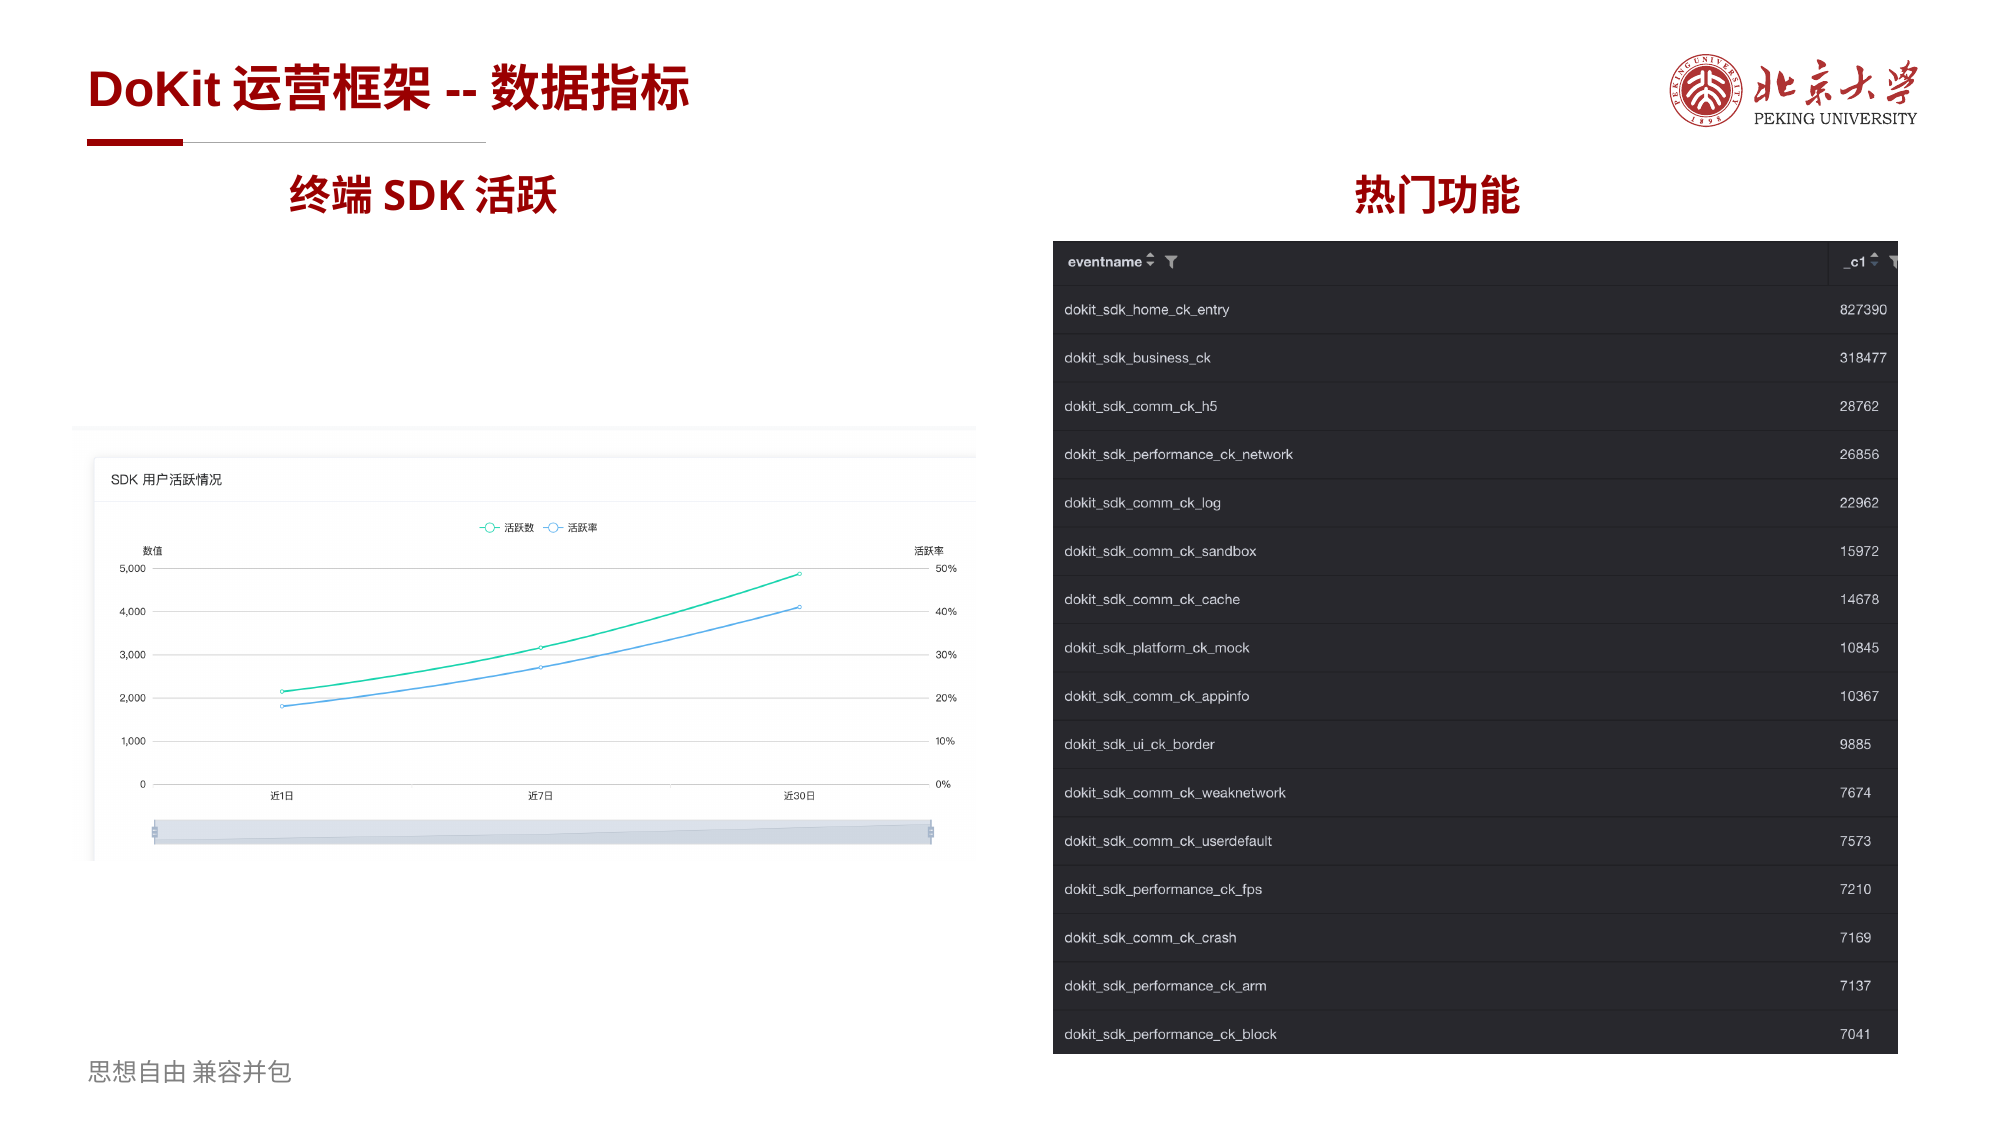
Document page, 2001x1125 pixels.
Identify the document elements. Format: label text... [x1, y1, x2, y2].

text_box 热门功能 [1339, 161, 1537, 227]
title DoKit运营框架--数据指标 [72, 39, 1559, 142]
picture [1052, 241, 1898, 1054]
picture [72, 426, 976, 861]
text_box 终端SDK活跃 [274, 161, 573, 227]
